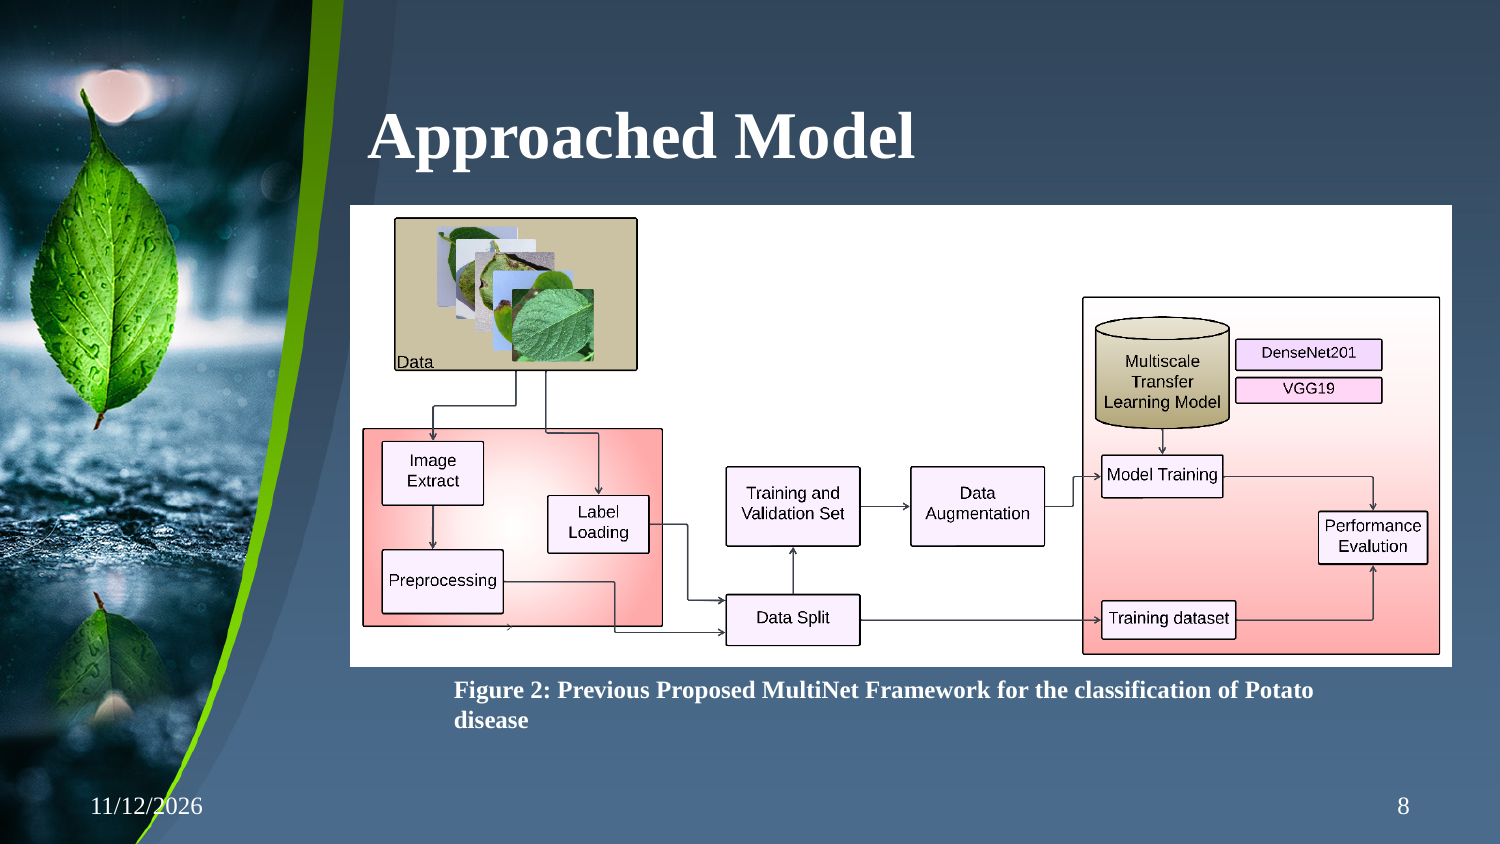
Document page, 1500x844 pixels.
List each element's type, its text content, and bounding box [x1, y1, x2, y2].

picture [0, 0, 1500, 844]
title Approached Model [352, 72, 1439, 192]
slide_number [75, 782, 425, 827]
slide_number 8 [1074, 782, 1425, 827]
text_box Figure 2: Previous Proposed MultiNet Framework for the classification of Potato disease [439, 674, 1379, 742]
